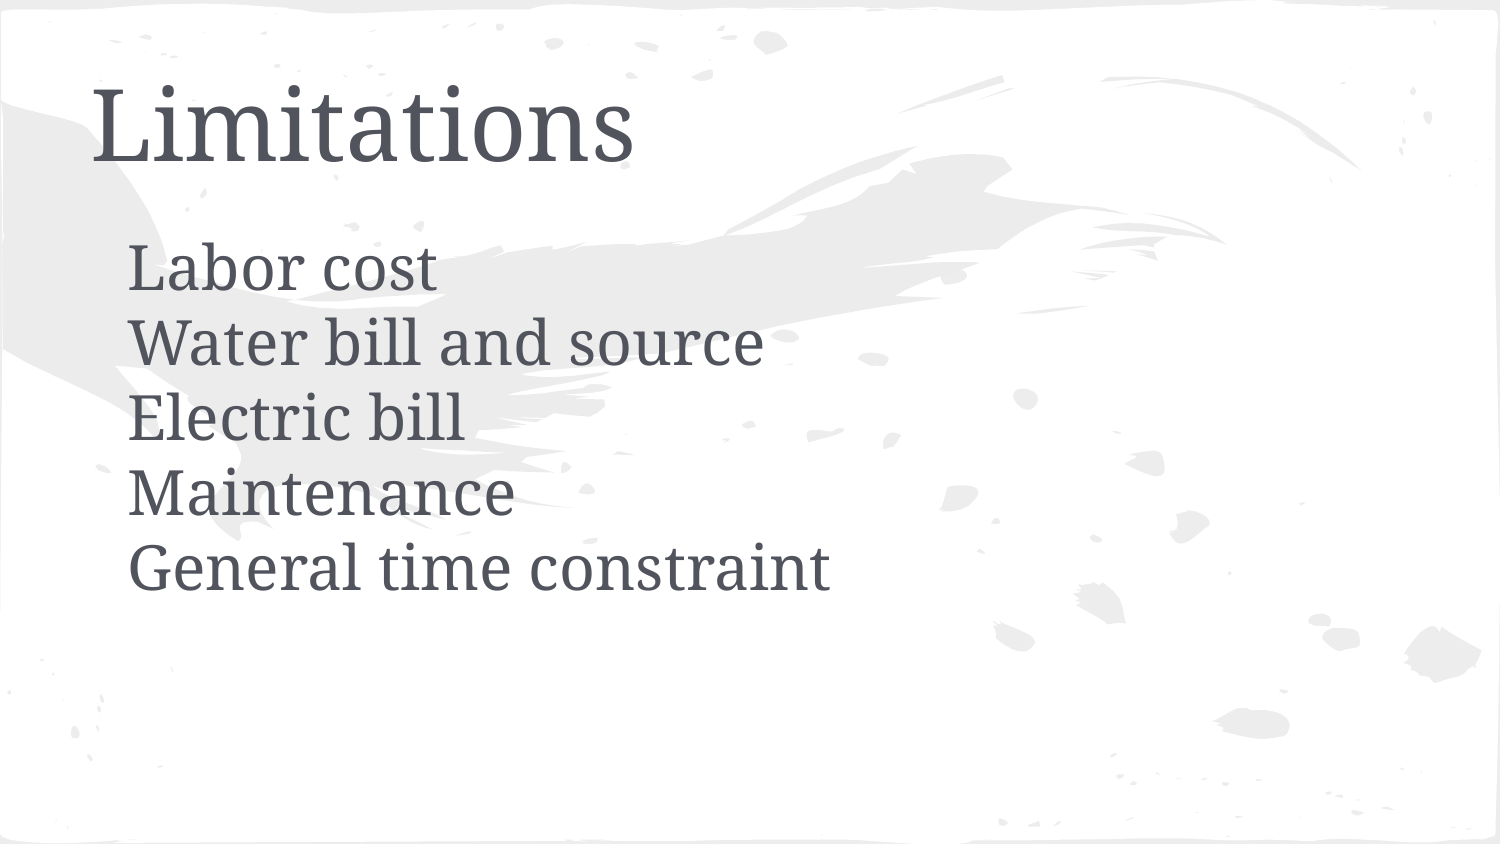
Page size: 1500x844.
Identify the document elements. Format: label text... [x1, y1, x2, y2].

list Labor cost Water bill and source Electric bill Maintenance General time constraint [75, 212, 1425, 808]
title Limitations [75, 25, 1425, 197]
